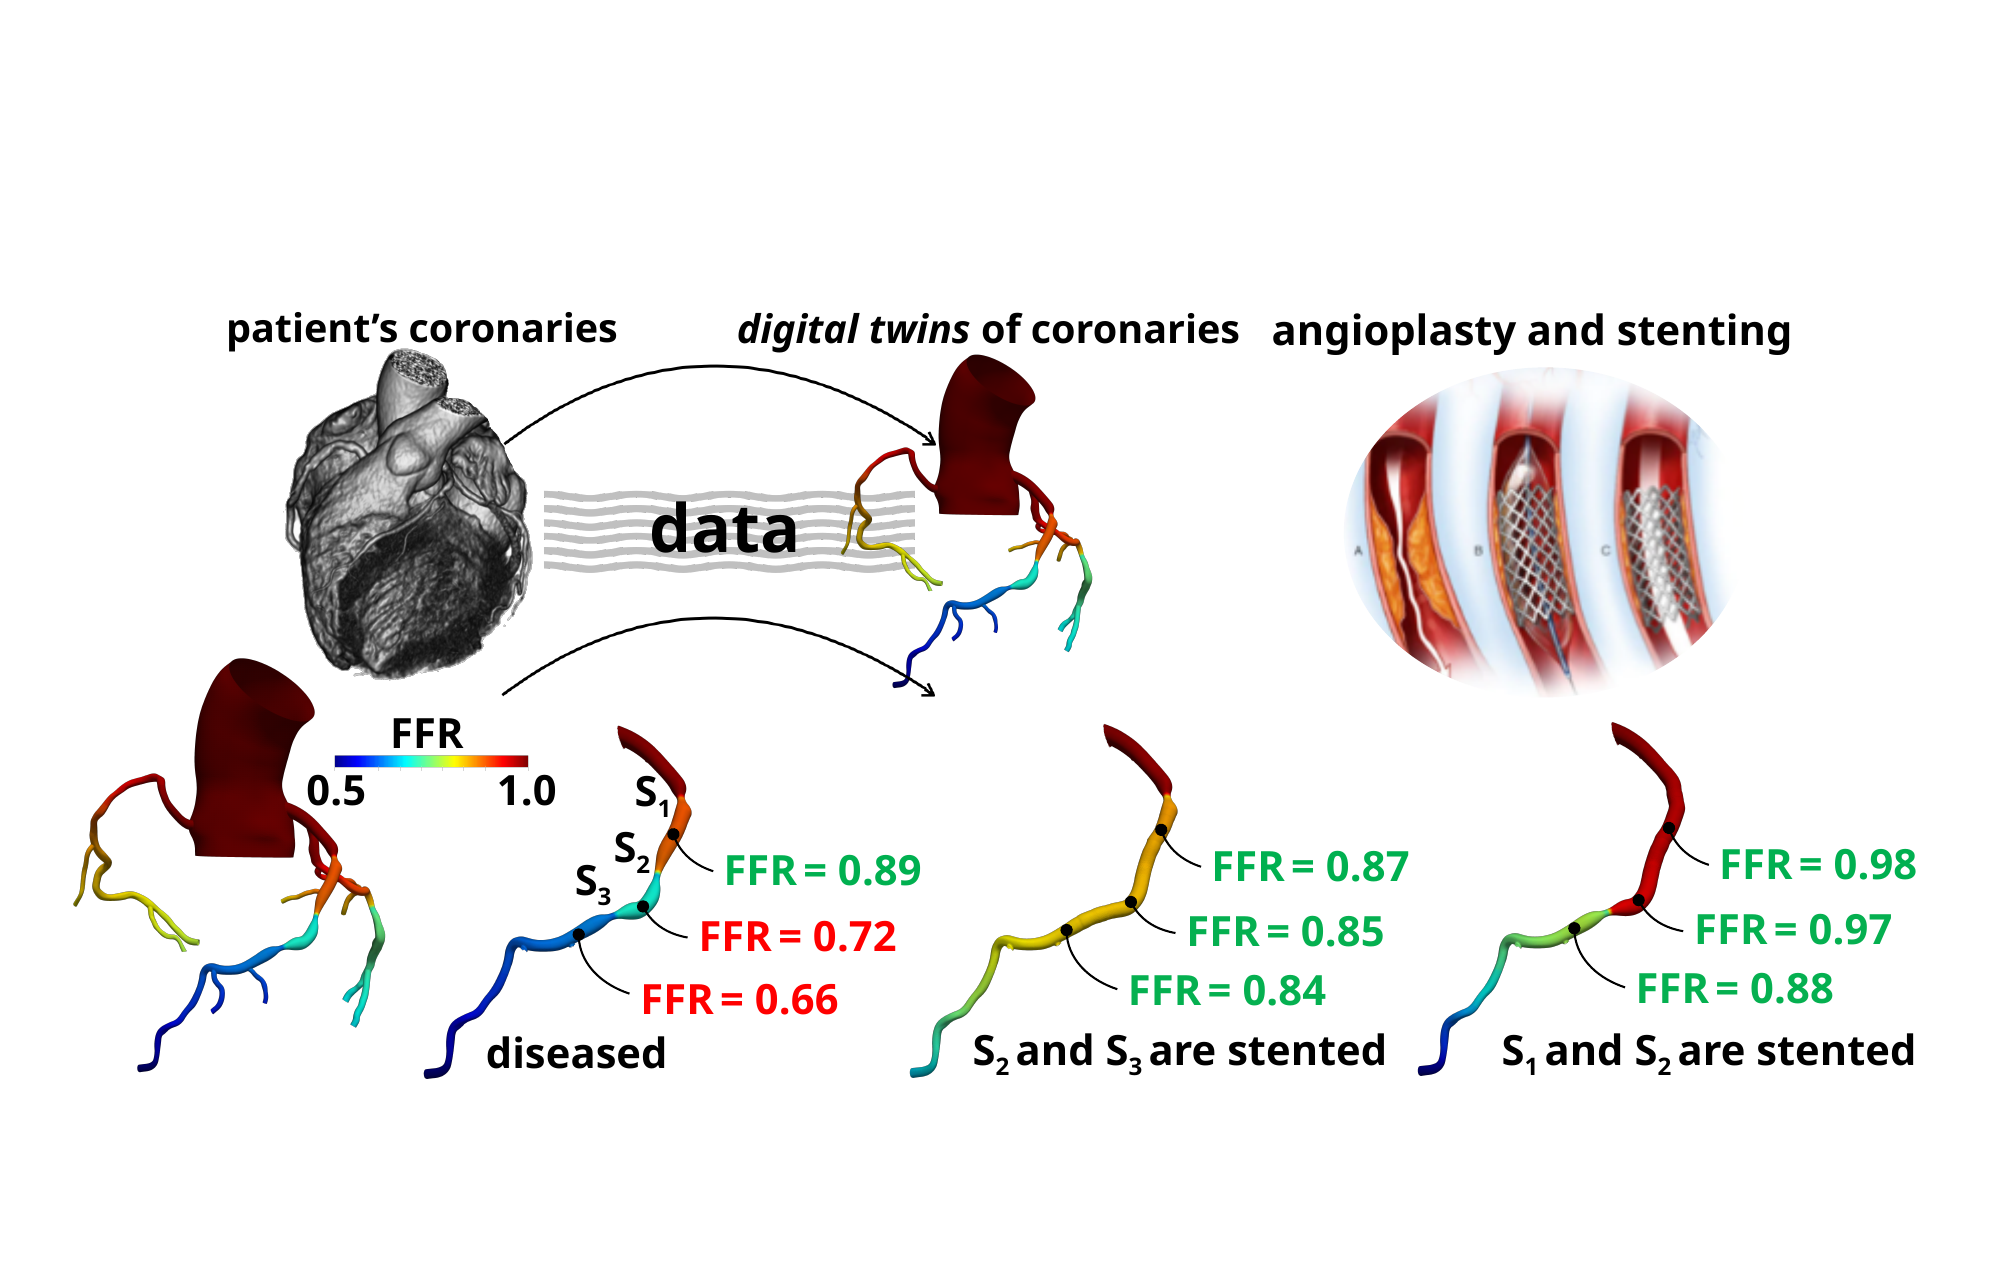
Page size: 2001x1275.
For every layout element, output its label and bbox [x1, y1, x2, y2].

picture [51, 624, 406, 1128]
text_box [406, 733, 562, 821]
text_box [797, 491, 1429, 1151]
text_box [311, 733, 941, 1152]
text_box [1305, 489, 1937, 1149]
text_box [1290, 297, 1774, 698]
text_box [238, 296, 1231, 733]
